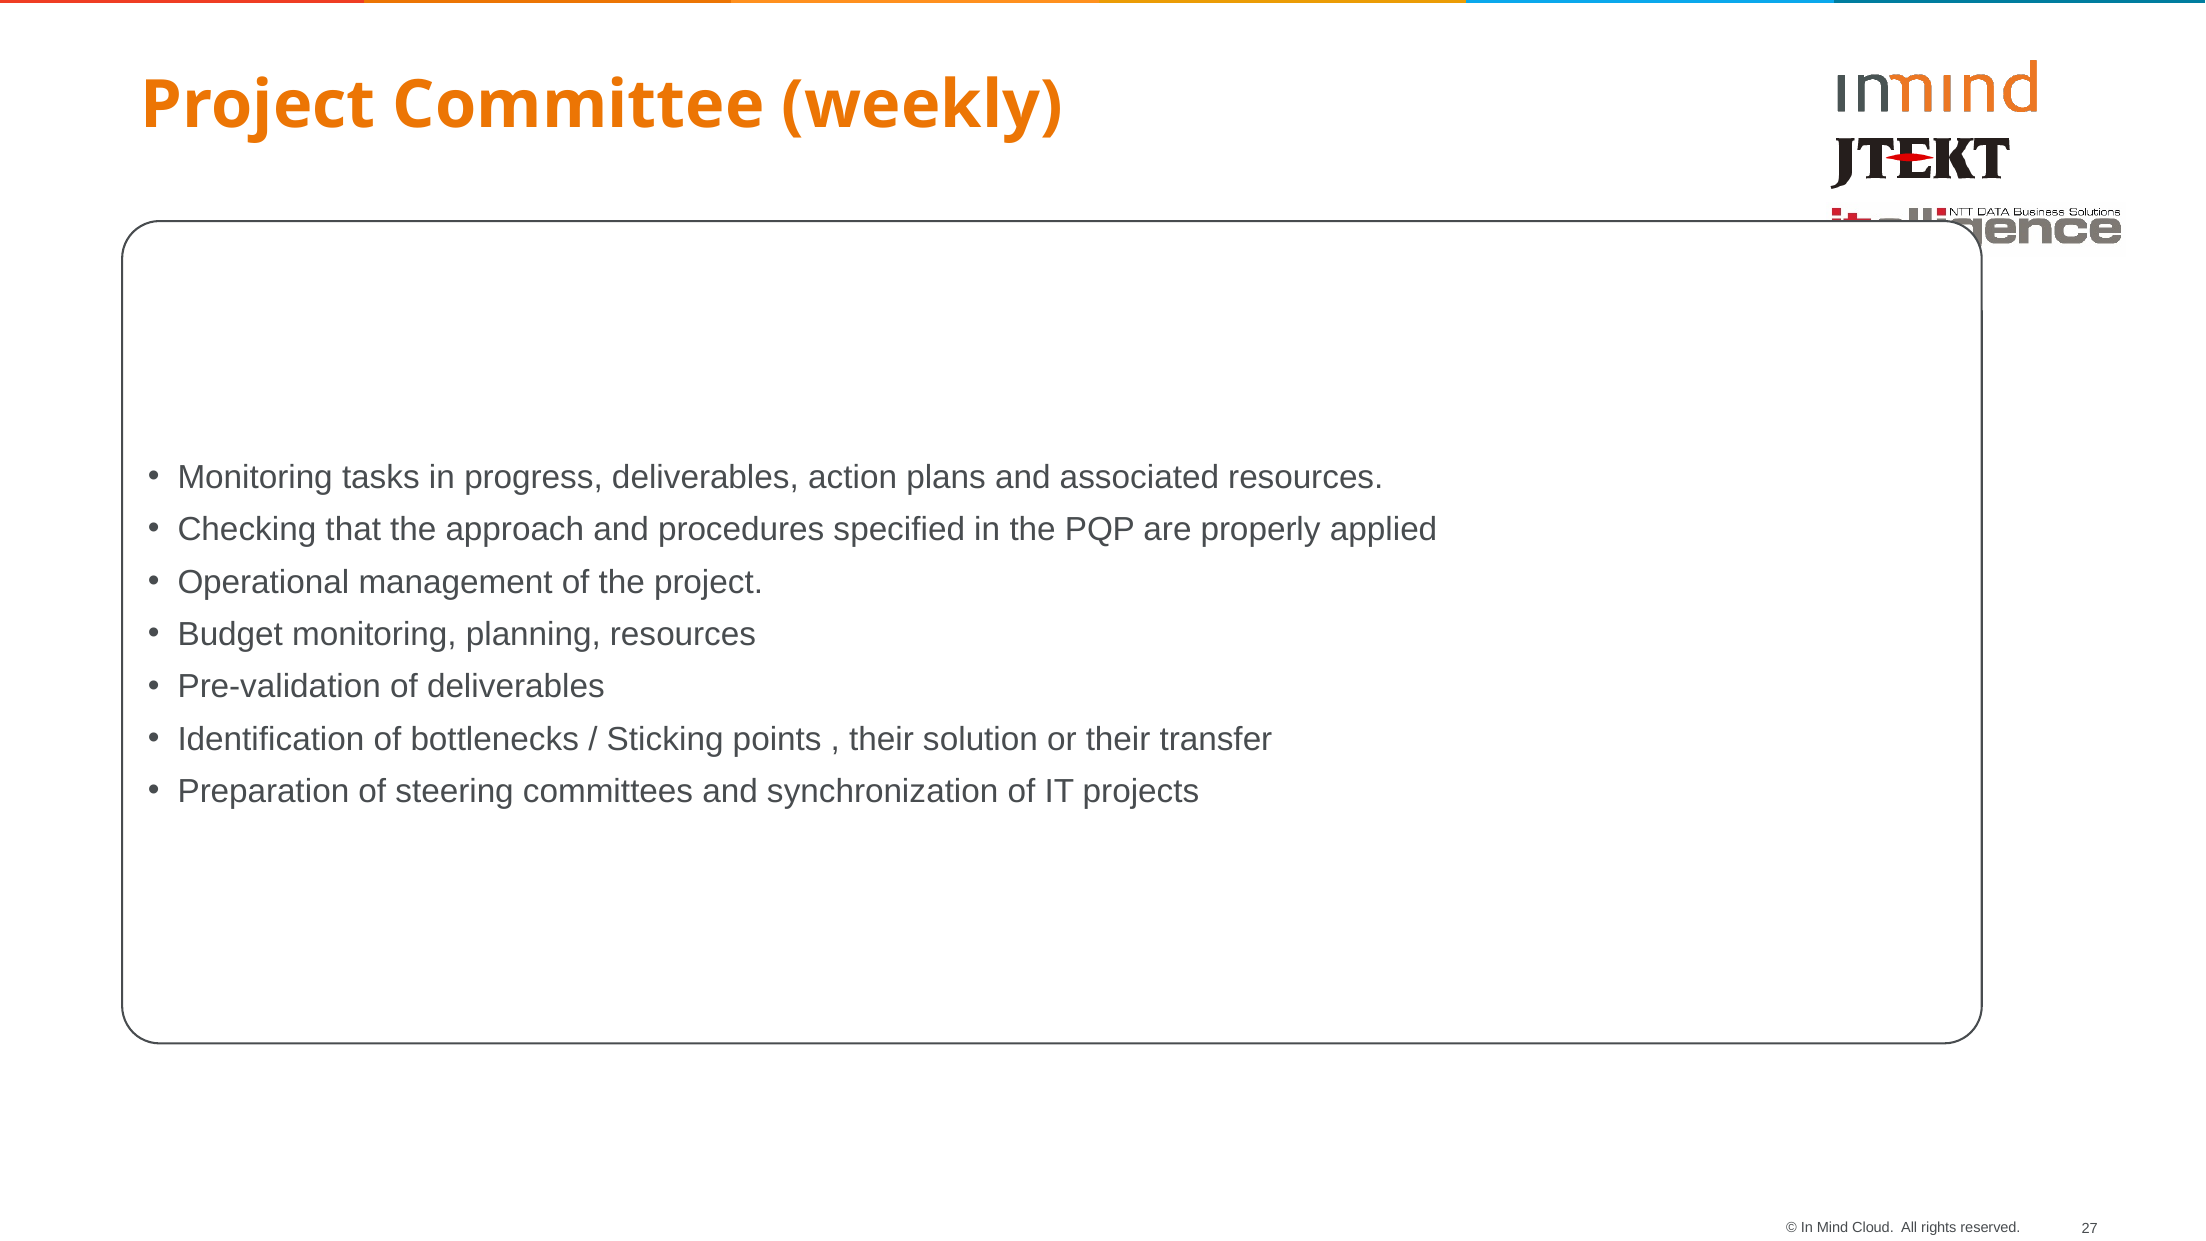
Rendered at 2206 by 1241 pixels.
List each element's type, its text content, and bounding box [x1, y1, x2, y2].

list Project Committee (weekly) [140, 61, 1459, 124]
text_box Monitoring tasks in progress, deliverables, action plans and associated resources. Checking that the approach and procedures specified in the PQP are properly applied Operational management of the project. Budget monitoring, planning, resources Pre-validation of deliverables Identification of bottlenecks / Sticking points , their solution or their transfer Preparation of steering committees and synchronization of IT projects [122, 221, 1982, 1044]
picture [1826, 202, 2126, 257]
picture [1826, 52, 2048, 119]
picture [1823, 123, 2013, 194]
